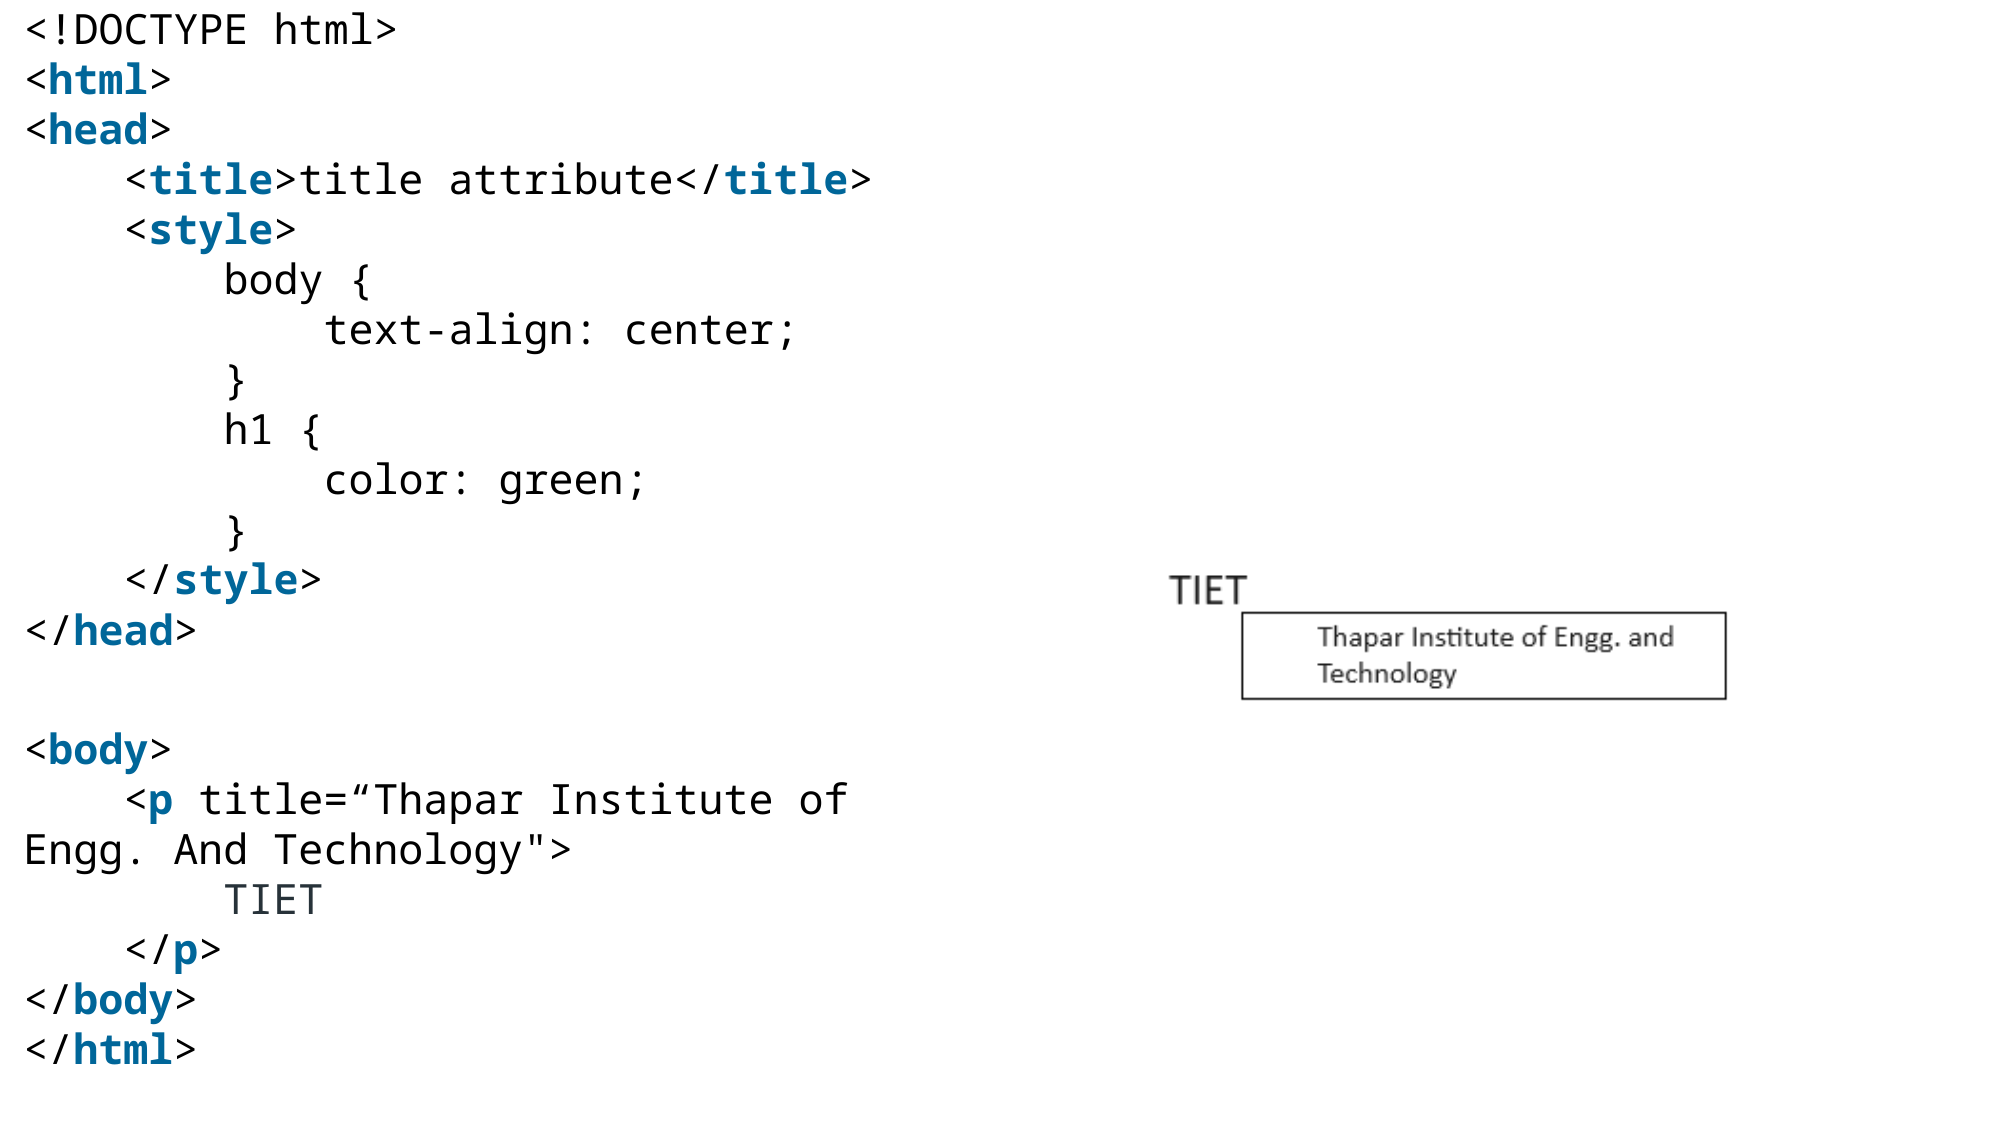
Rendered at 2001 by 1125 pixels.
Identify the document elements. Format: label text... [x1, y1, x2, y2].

text_box <body> <p title=“Thapar Institute of Engg. And Technology"> TIET </p> </body> </html> [23, 722, 907, 1073]
list <!DOCTYPE html> <html> <head> <title>title attribute</title> <style> body { text-align: center; } h1 { color: green; } </style> </head> [23, 2, 1840, 654]
picture [1138, 553, 1750, 729]
